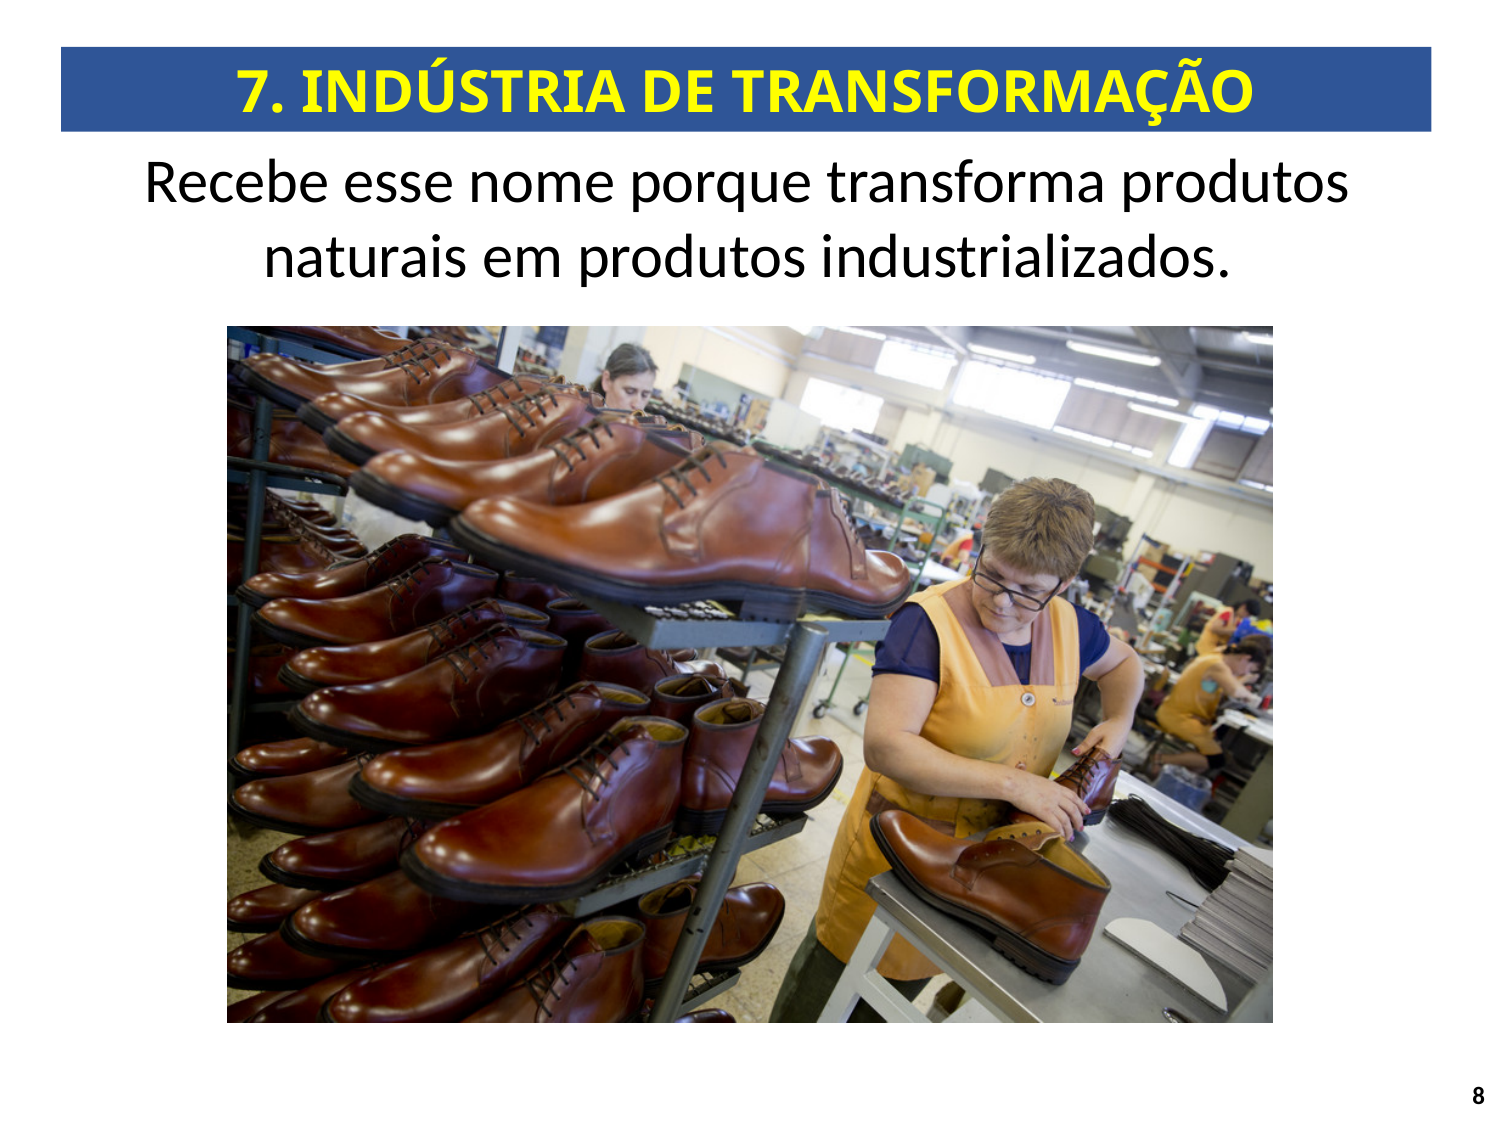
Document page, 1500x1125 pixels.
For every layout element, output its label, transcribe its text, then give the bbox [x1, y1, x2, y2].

slide_number 8 [1435, 1065, 1500, 1125]
picture [227, 326, 1273, 1023]
text_box 7. INDÚSTRIA DE TRANSFORMAÇÃO [61, 46, 1432, 132]
text_box Recebe esse nome porque transforma produtos naturais em produtos industrializados. [62, 132, 1434, 298]
